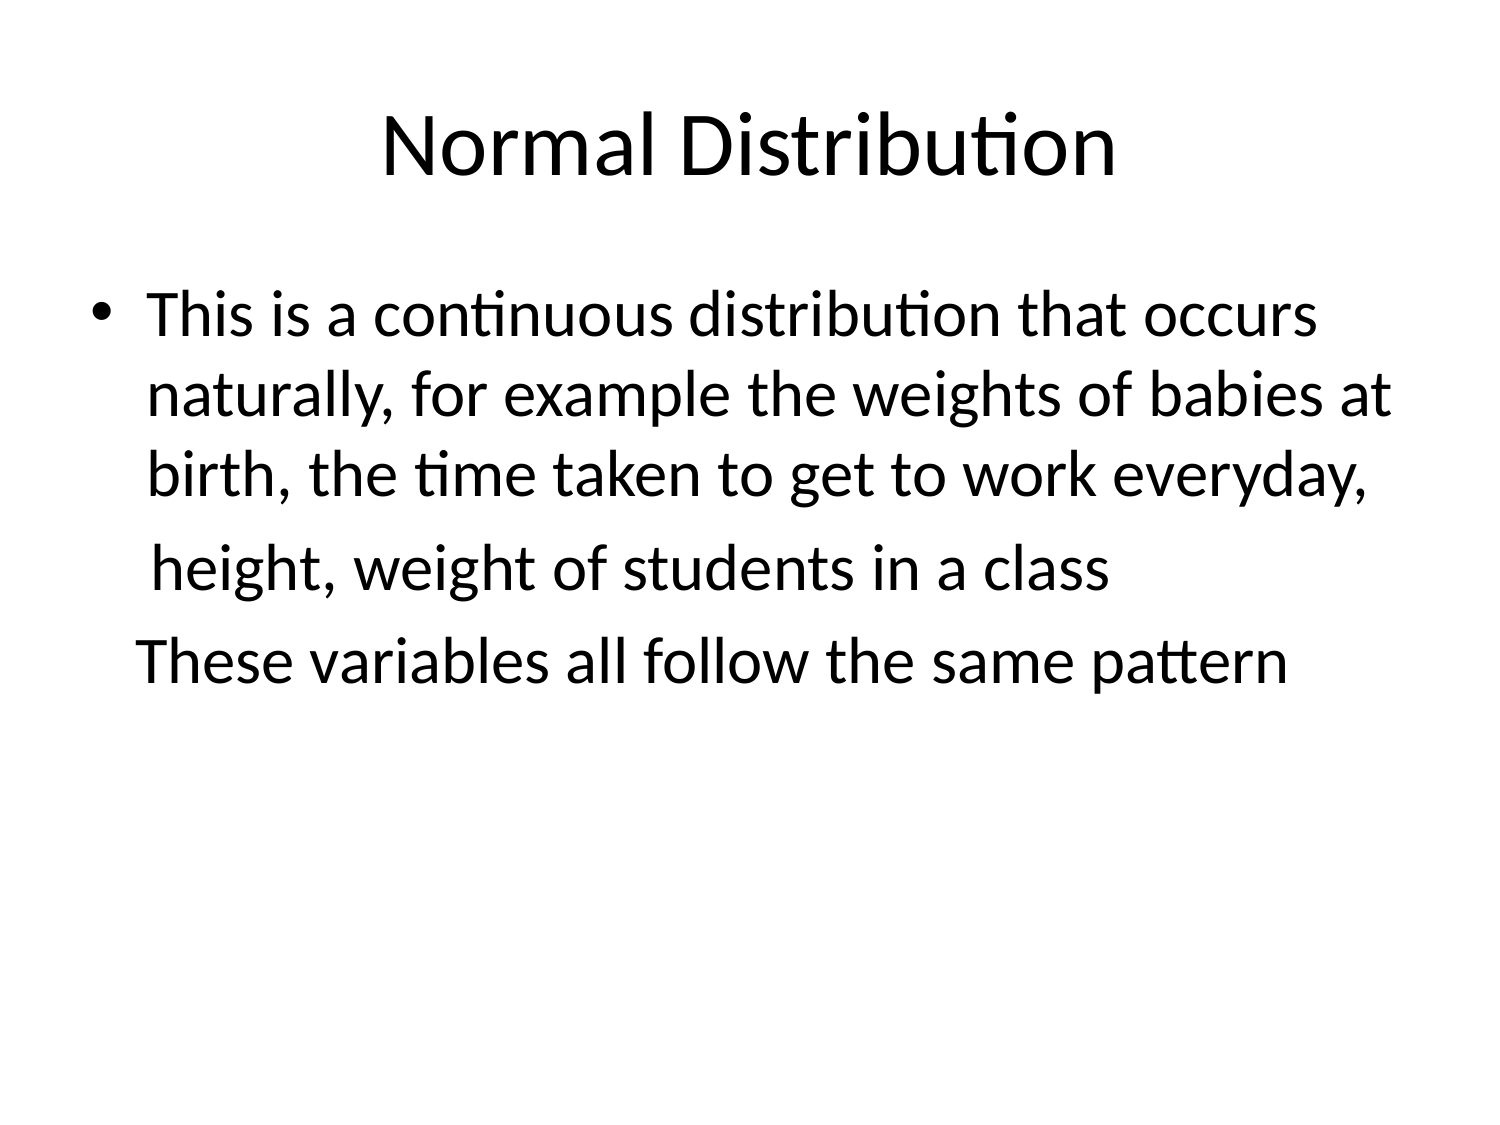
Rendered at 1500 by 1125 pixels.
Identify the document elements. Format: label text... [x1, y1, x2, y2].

title Normal Distribution [75, 45, 1425, 233]
list This is a continuous distribution that occurs naturally, for example the weights of babies at birth, the time taken to get to work everyday, height, weight of students in a class These variables all follow the same pattern [75, 262, 1425, 1005]
